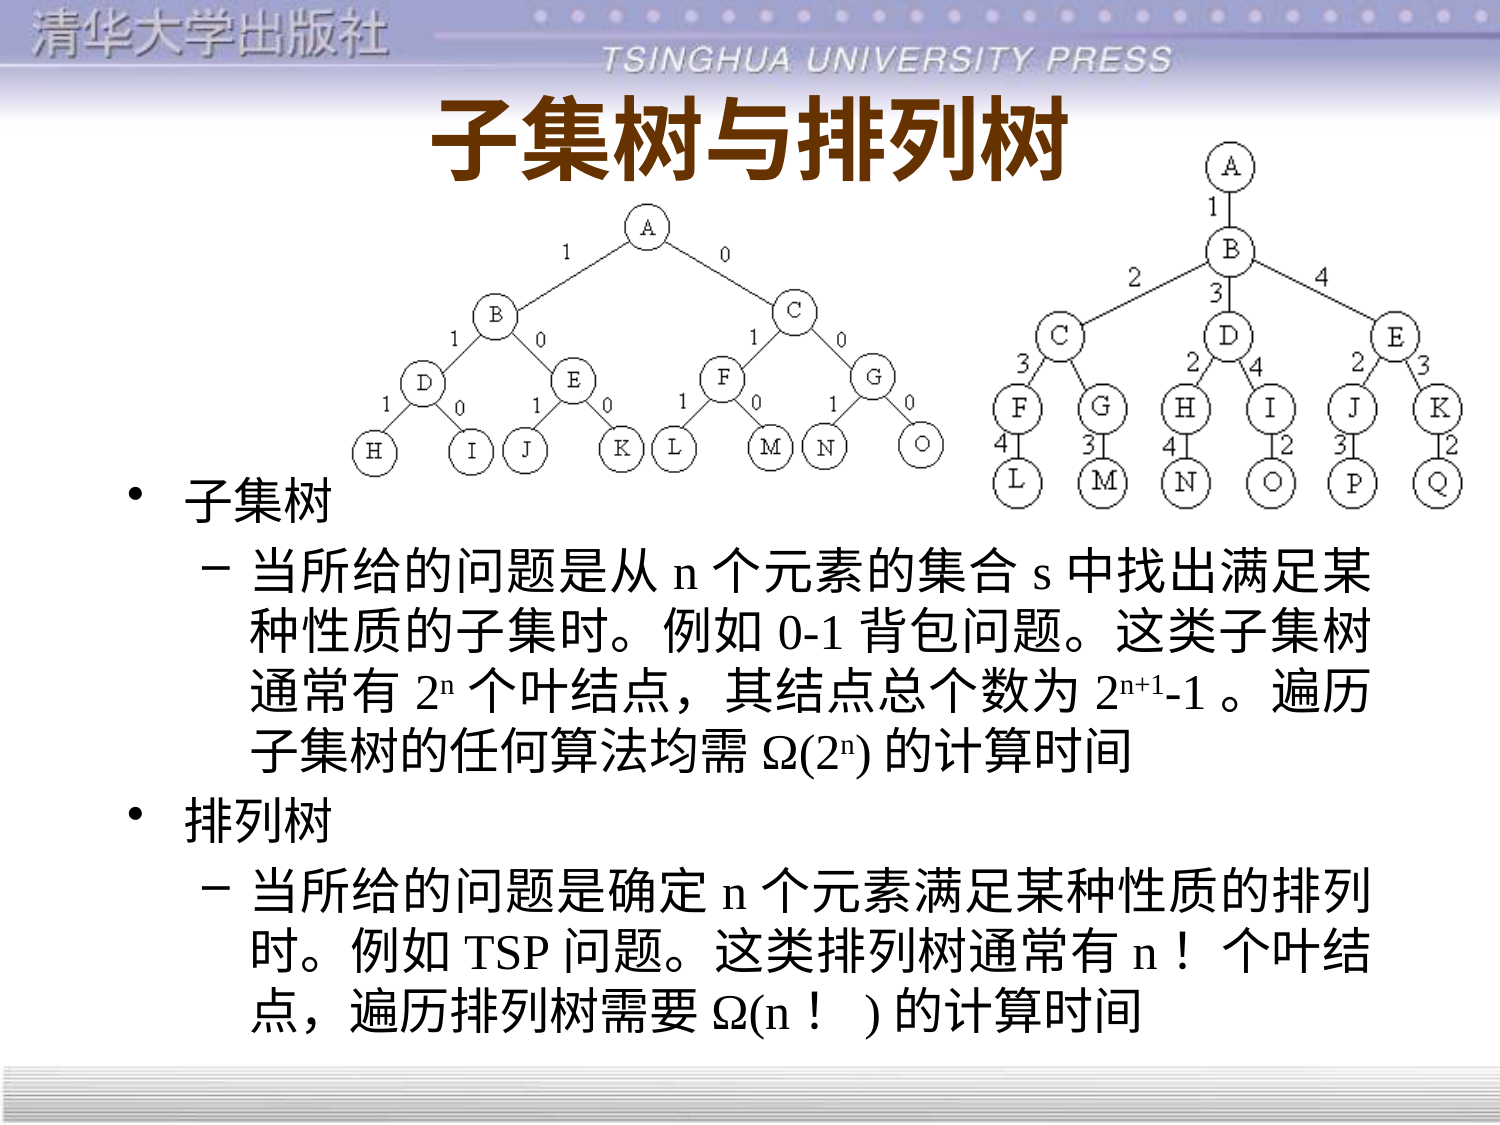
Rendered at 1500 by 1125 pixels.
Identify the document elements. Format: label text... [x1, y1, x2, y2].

picture [0, 0, 1500, 1125]
title 子集树与排列树 [112, 42, 1388, 231]
list 子集树 当所给的问题是从n个元素的集合s中找出满足某种性质的子集时。例如0-1背包问题。这类子集树通常有2n个叶结点，其结点总个数为2n+1-1。遍历子集树的任何算法均需Ω(2n)的计算时间 排列树 当所给的问题是确定n个元素满足某种性质的排列时。例如TSP问题。这类排列树通常有n！个叶结点，遍历排列树需要Ω(n！)的计算时间 [112, 278, 1388, 955]
